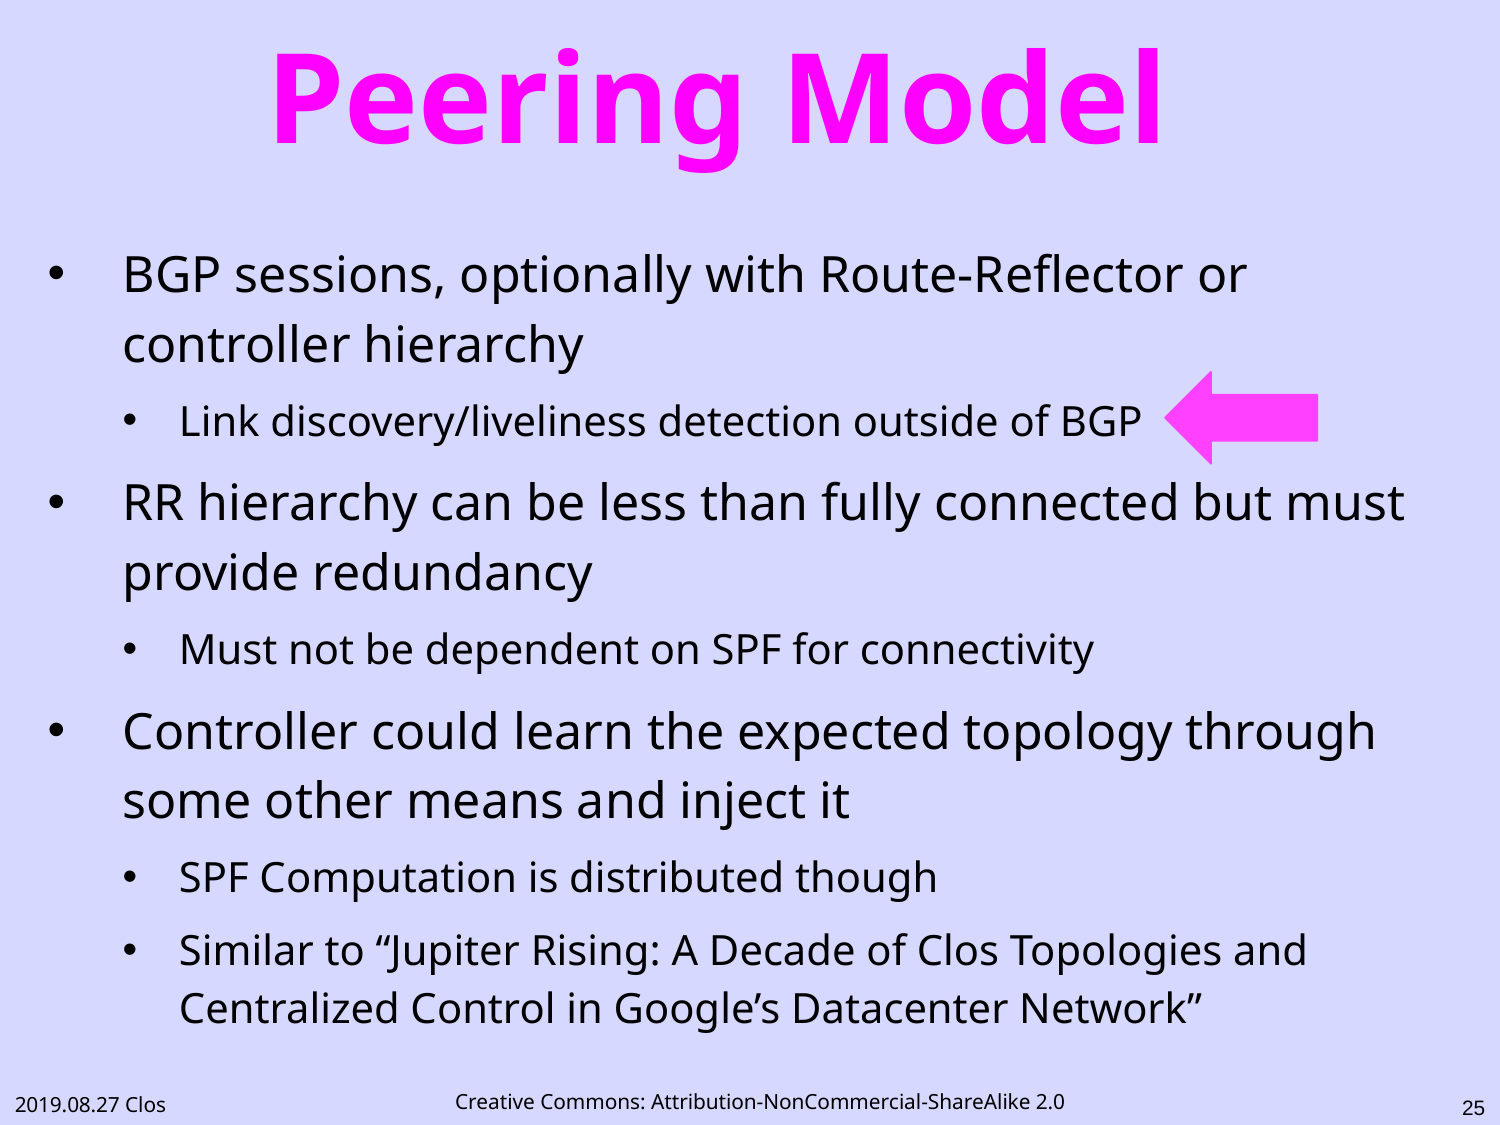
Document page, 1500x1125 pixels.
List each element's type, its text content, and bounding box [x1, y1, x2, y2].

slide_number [0, 1085, 355, 1125]
footer Creative Commons: Attribution-NonCommercial-ShareAlike 2.0 [409, 1085, 1111, 1125]
list BGP sessions, optionally with Route-Reflector or controller hierarchy Link discovery/liveliness detection outside of BGP RR hierarchy can be less than fully connected but must provide redundancy Must not be dependent on SPF for connectivity Controller could learn the expected topology through some other means and inject it SPF Computation is distributed though Similar to “Jupiter Rising: A Decade of Clos Topologies and Centralized Control in Google’s Datacenter Network” [47, 232, 1470, 1048]
slide_number 24 [1361, 1085, 1500, 1125]
text_box [1164, 371, 1318, 464]
title Peering Model [0, 0, 1500, 164]
